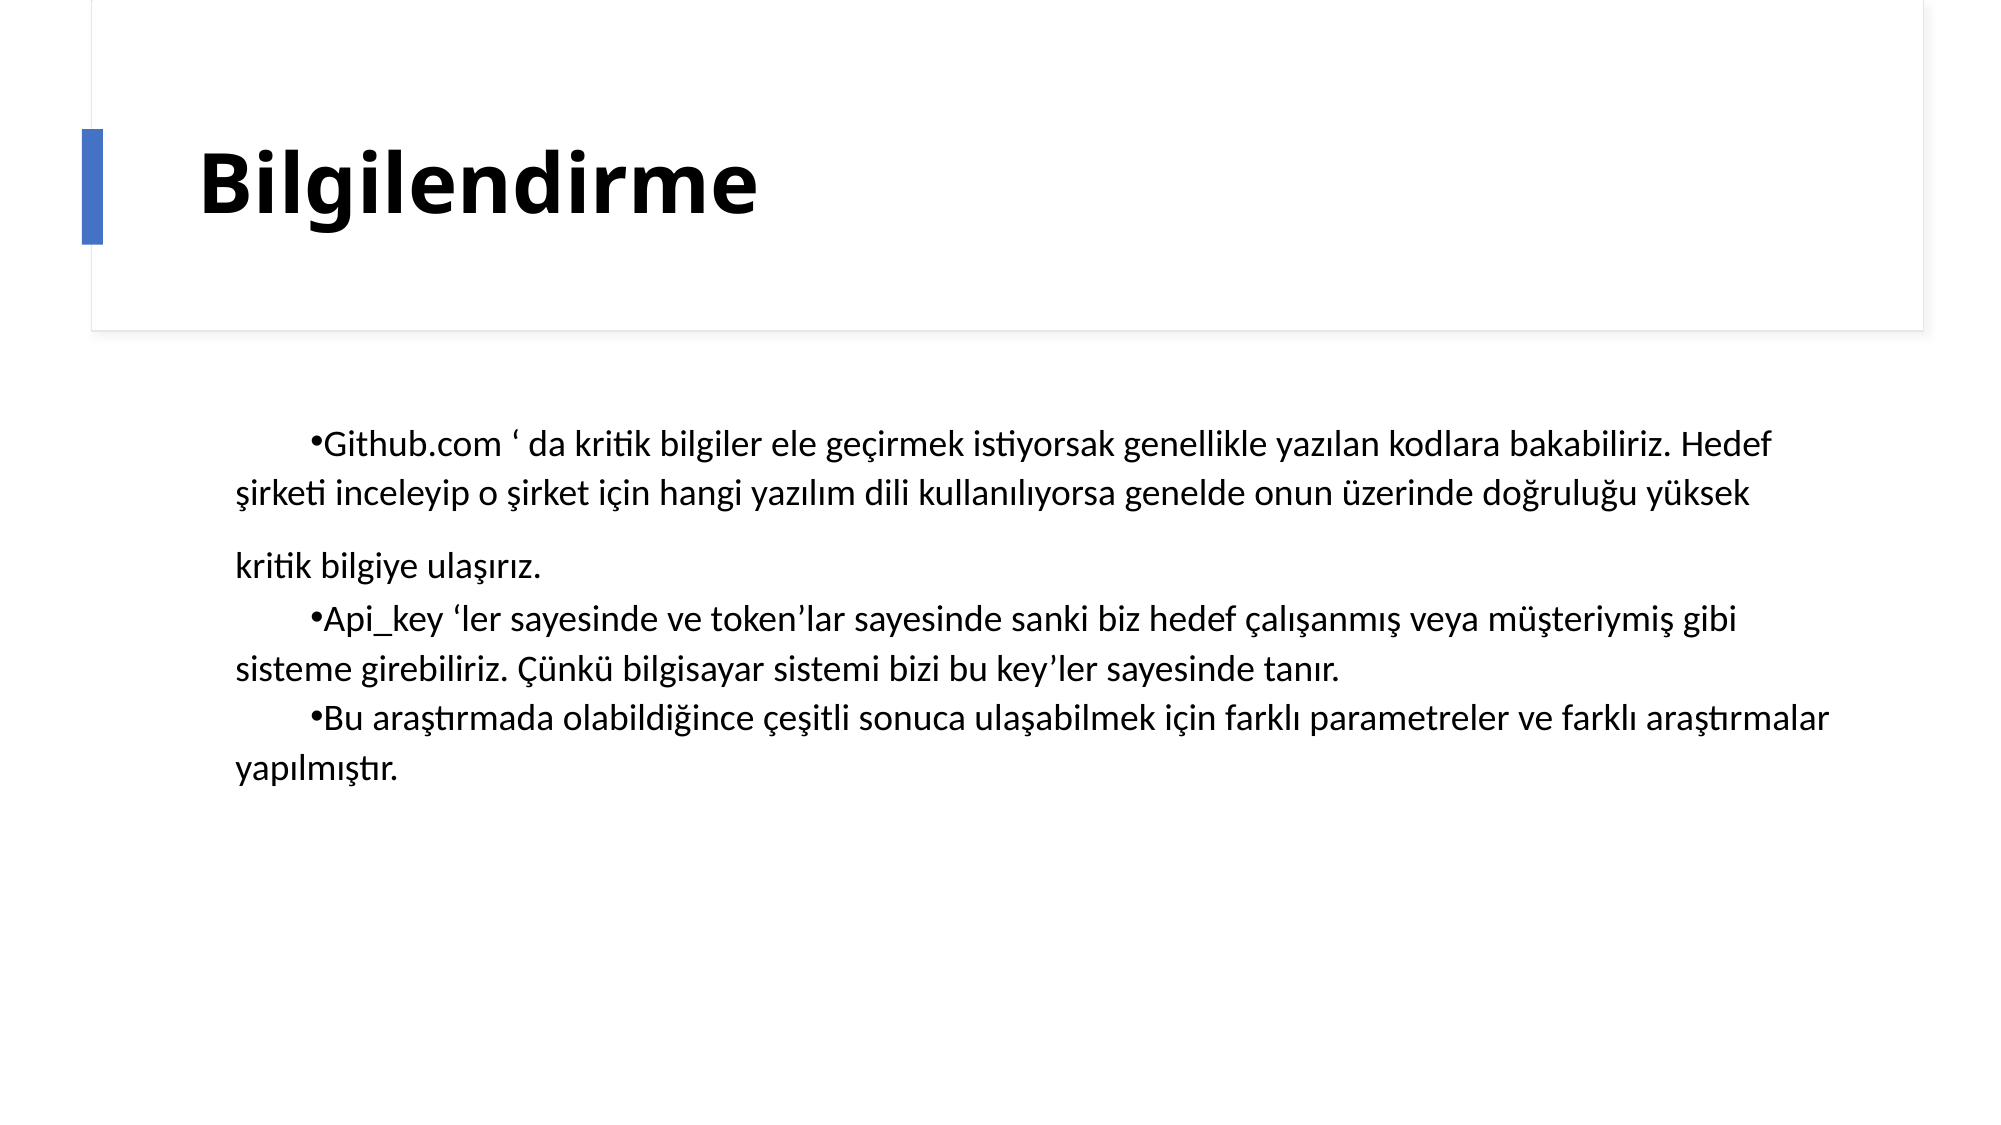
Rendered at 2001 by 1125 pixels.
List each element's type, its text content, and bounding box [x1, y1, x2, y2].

title Bilgilendirme [183, 90, 1851, 284]
list Github.com ‘ da kritik bilgiler ele geçirmek istiyorsak genellikle yazılan kodlara bakabiliriz. Hedef şirketi inceleyip o şirket için hangi yazılım dili kullanılıyorsa genelde onun üzerinde doğruluğu yüksek kritik bilgiye ulaşırız. Api_key ‘ler sayesinde ve token’lar sayesinde sanki biz hedef çalışanmış veya müşteriymiş gibi sisteme girebiliriz. Çünkü bilgisayar sistemi bizi bu key’ler sayesinde tanır. Bu araştırmada olabildiğince çeşitli sonuca ulaşabilmek için farklı parametreler ve farklı araştırmalar yapılmıştır. [183, 406, 1851, 1013]
